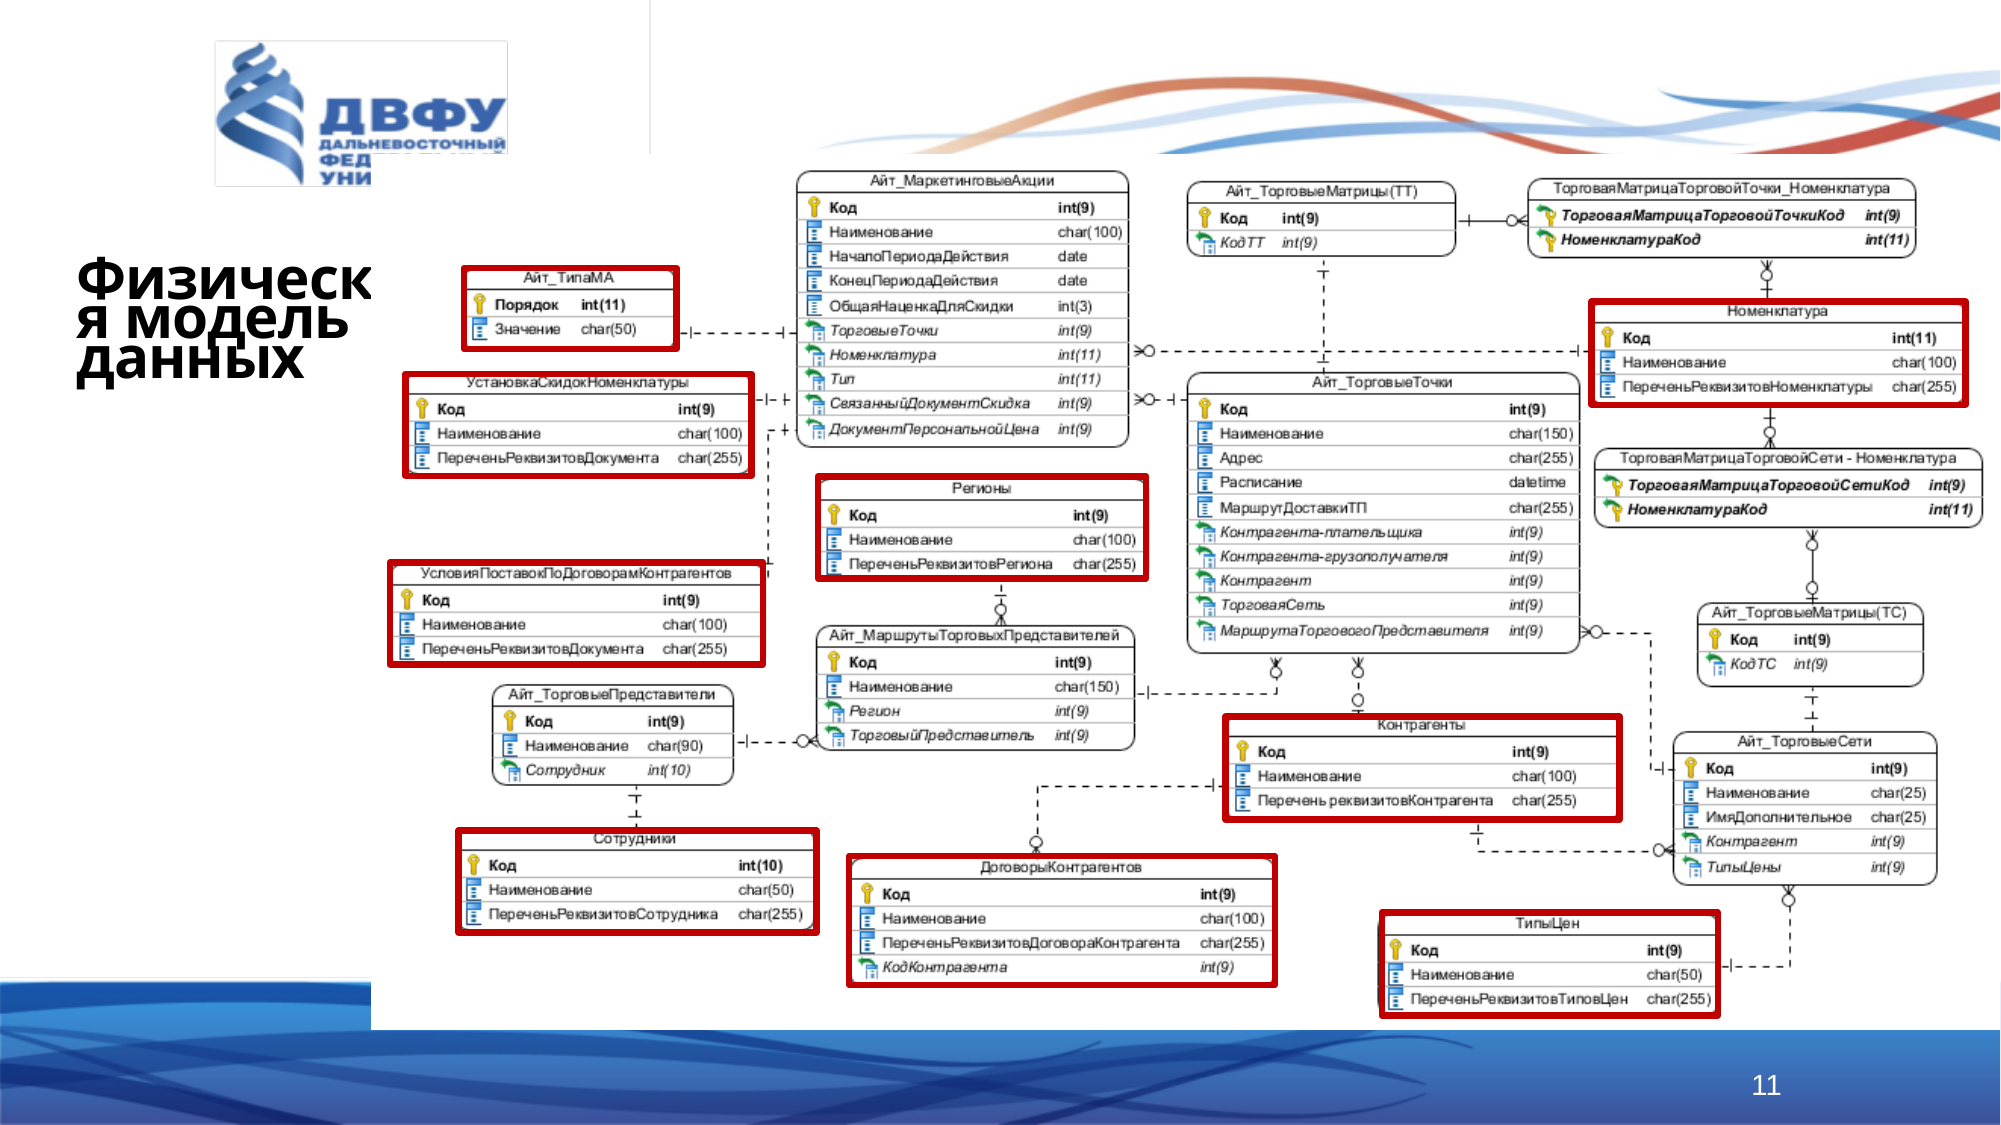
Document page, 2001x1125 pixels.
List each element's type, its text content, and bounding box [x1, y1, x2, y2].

slide_number 11 [1691, 1053, 1797, 1114]
picture [0, 0, 2001, 1125]
text_box Физическая модель данных [61, 264, 366, 398]
